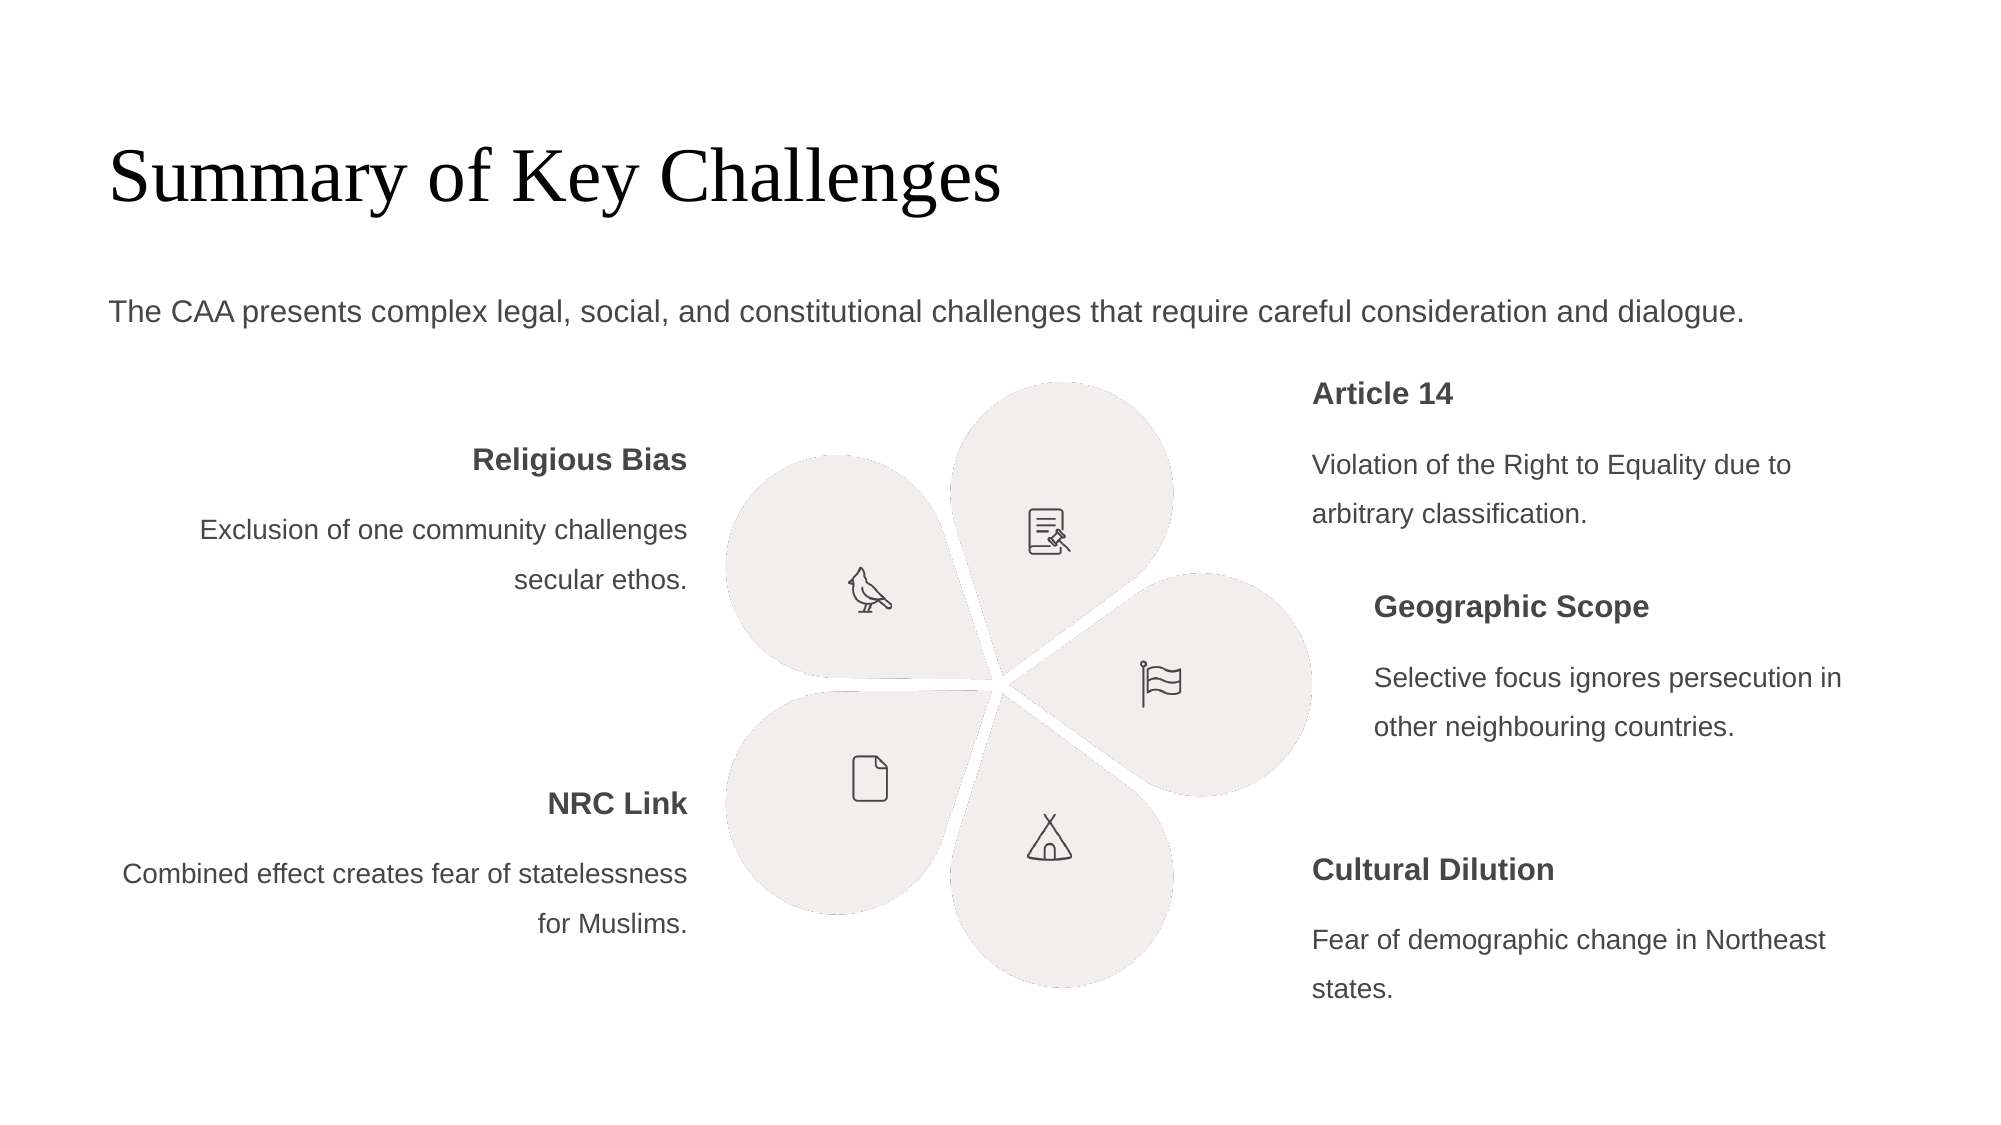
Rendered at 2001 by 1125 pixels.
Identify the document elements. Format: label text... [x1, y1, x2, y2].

text_box Geographic Scope [1374, 576, 1762, 625]
text_box Fear of demographic change in Northeast states. [1311, 905, 1892, 1005]
text_box Summary of Key Challenges [108, 120, 1144, 217]
text_box Article 14 [1312, 363, 1700, 412]
picture [687, 372, 1313, 997]
text_box Religious Bias [300, 429, 687, 478]
text_box The CAA presents complex legal, social, and constitutional challenges that require careful consideration and dialogue. [108, 278, 1892, 329]
text_box Cultural Dilution [1313, 838, 1700, 887]
text_box Combined effect creates fear of statelessness for Muslims. [108, 840, 687, 940]
text_box Selective focus ignores persecution in other neighbouring countries. [1373, 643, 1892, 792]
text_box Violation of the Right to Equality due to arbitrary classification. [1313, 430, 1892, 530]
text_box NRC Link [300, 772, 687, 822]
text_box Exclusion of one community challenges secular ethos. [108, 496, 687, 596]
